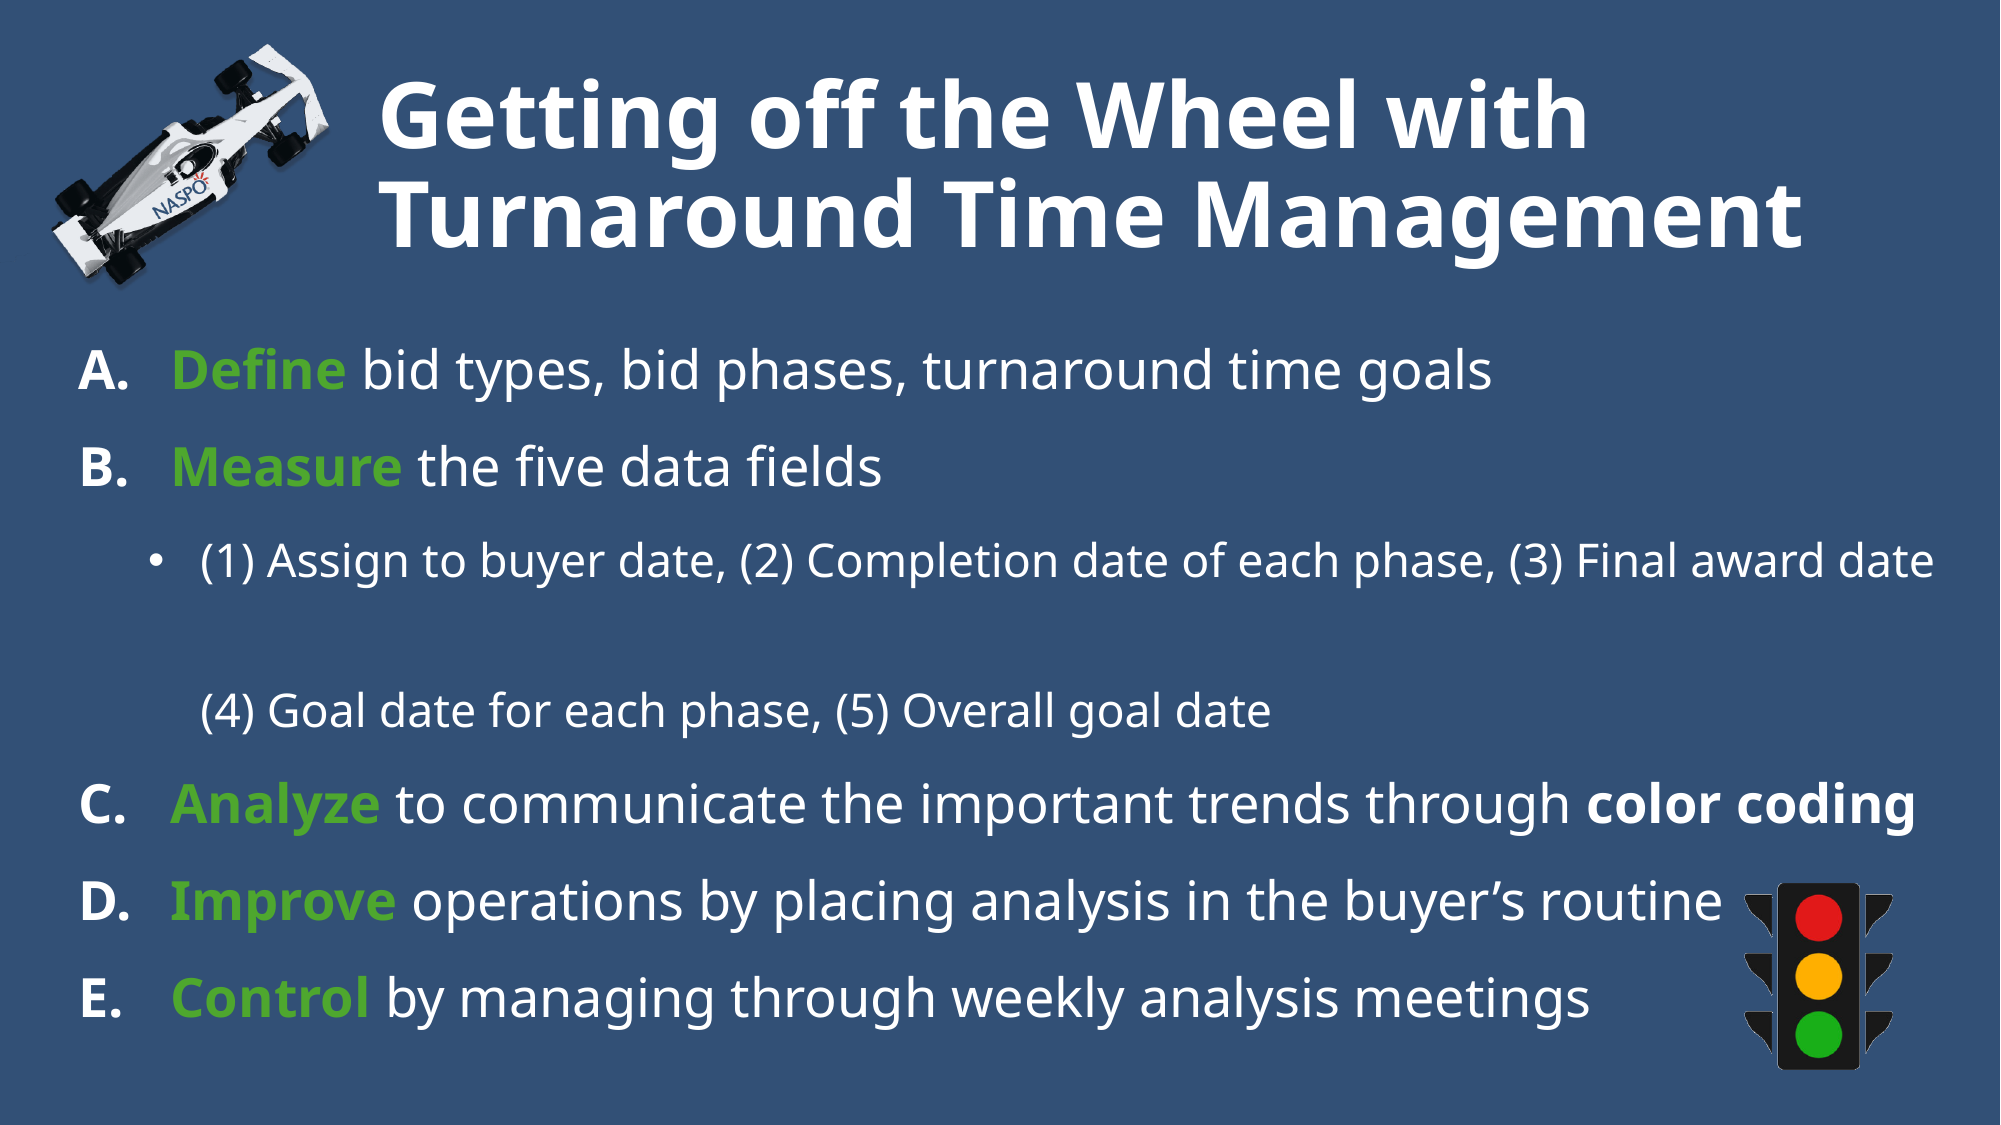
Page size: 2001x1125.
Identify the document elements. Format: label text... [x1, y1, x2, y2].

title Getting off the Wheel with Turnaround Time Management [362, 59, 1863, 278]
picture [1725, 867, 1909, 1082]
picture [0, 15, 363, 323]
list Define bid types, bid phases, turnaround time goals Measure the five data fields (1) Assign to buyer date, (2) Completion date of each phase, (3) Final award date (4) Goal date for each phase, (5) Overall goal date Analyze to communicate the important trends through color coding Improve operations by placing analysis in the buyer’s routine Control by managing through weekly analysis meetings [63, 335, 1959, 1050]
